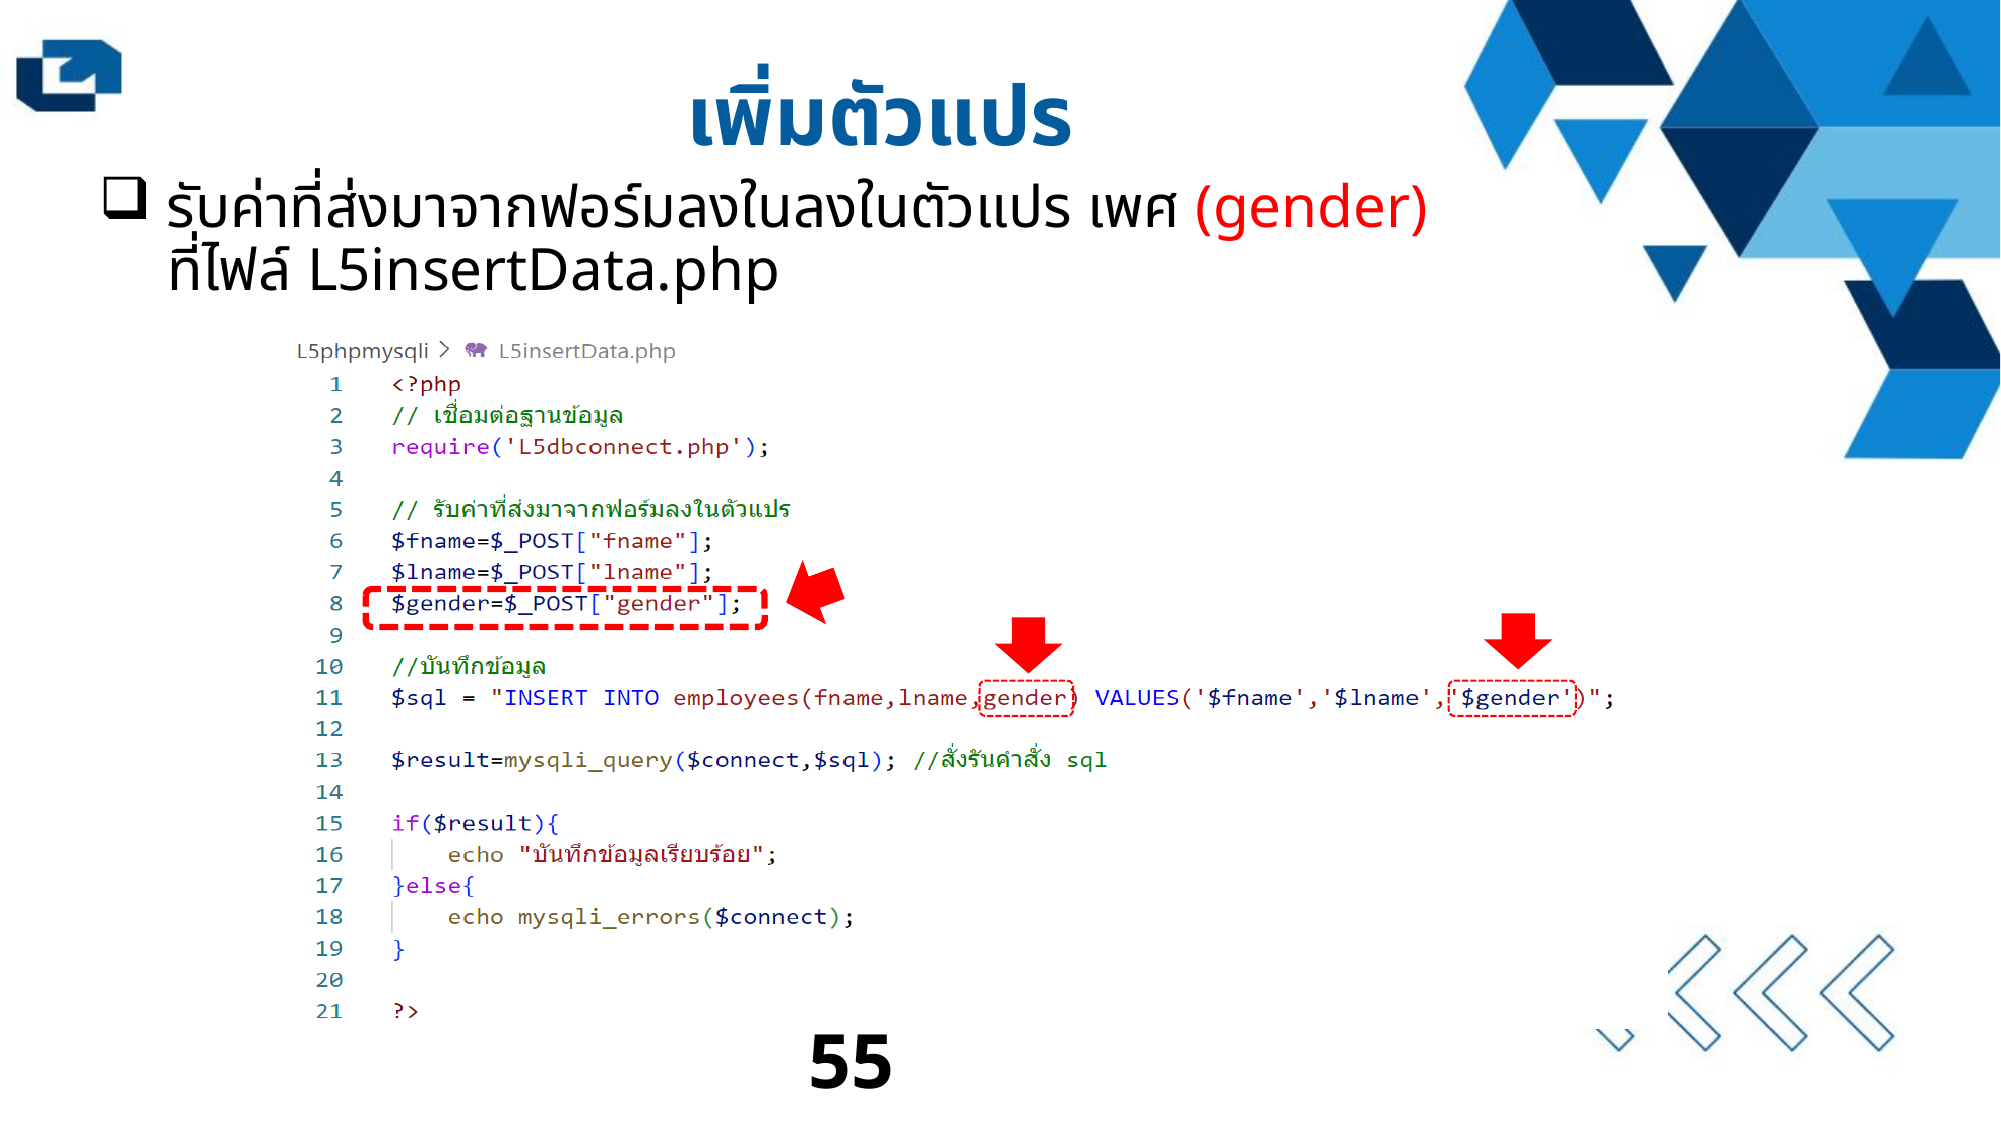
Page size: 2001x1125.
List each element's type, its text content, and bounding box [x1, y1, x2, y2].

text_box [274, 334, 1669, 1029]
picture [0, 0, 2001, 1125]
slide_number 55 [626, 1035, 1077, 1096]
text_box เพิ่มตัวแปร [197, 29, 1586, 162]
list รับค่าที่ส่งมาจากฟอร์มลงในลงในตัวแปร เพศ (gender) ที่ไฟล์ L5insertData.php [84, 170, 1860, 336]
